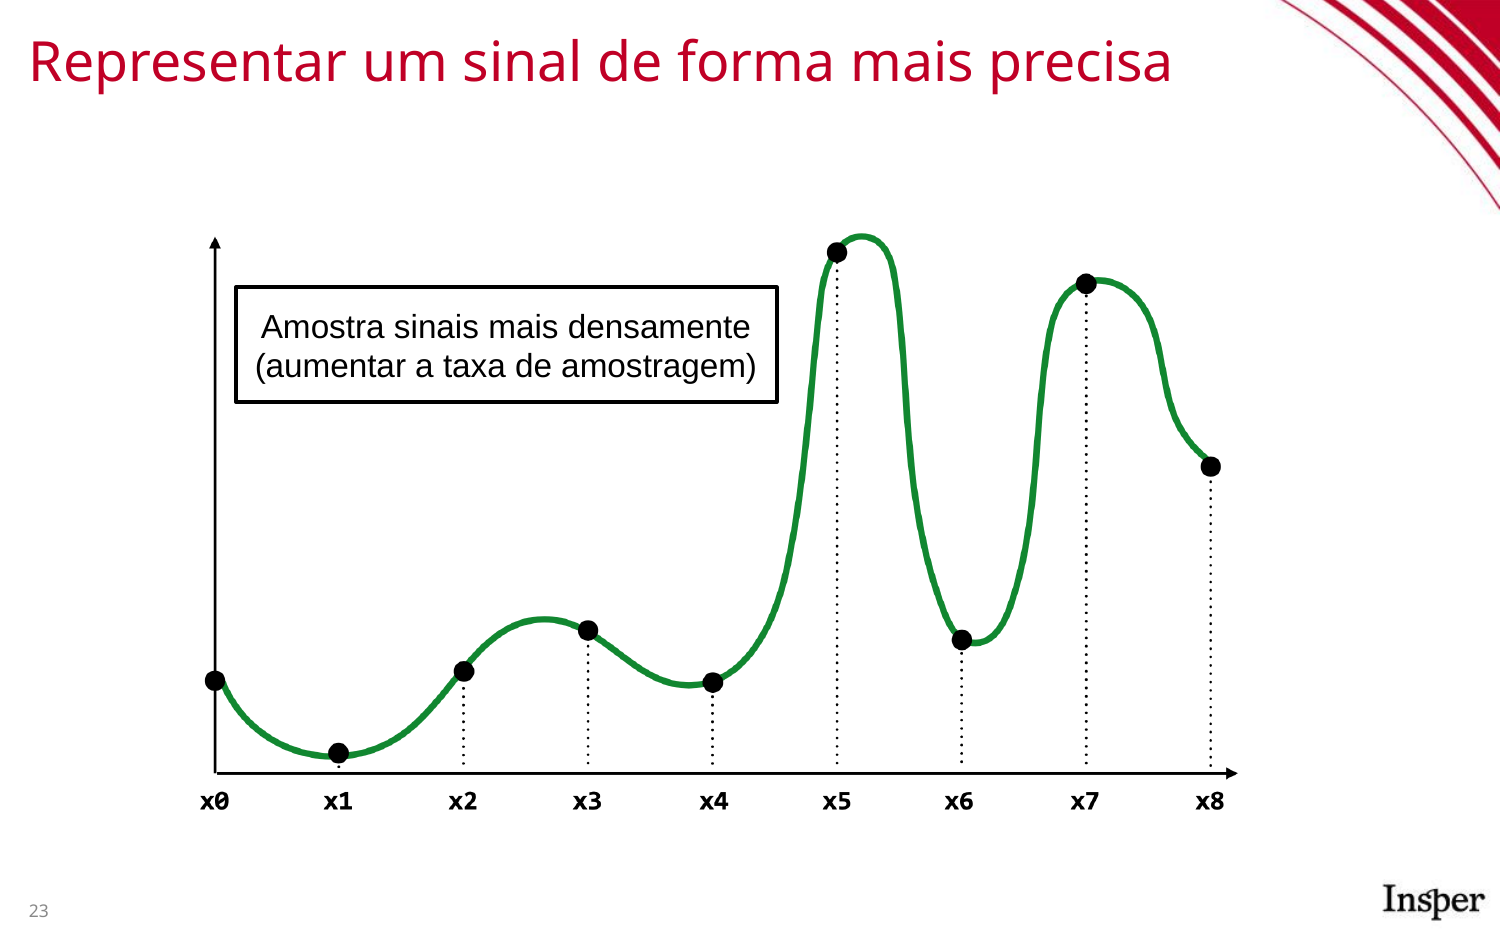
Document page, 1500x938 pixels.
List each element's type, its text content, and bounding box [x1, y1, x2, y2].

slide_number 23 [0, 887, 78, 938]
picture [195, 0, 1500, 938]
title Representar um sinal de forma mais precisa [13, 18, 1397, 104]
